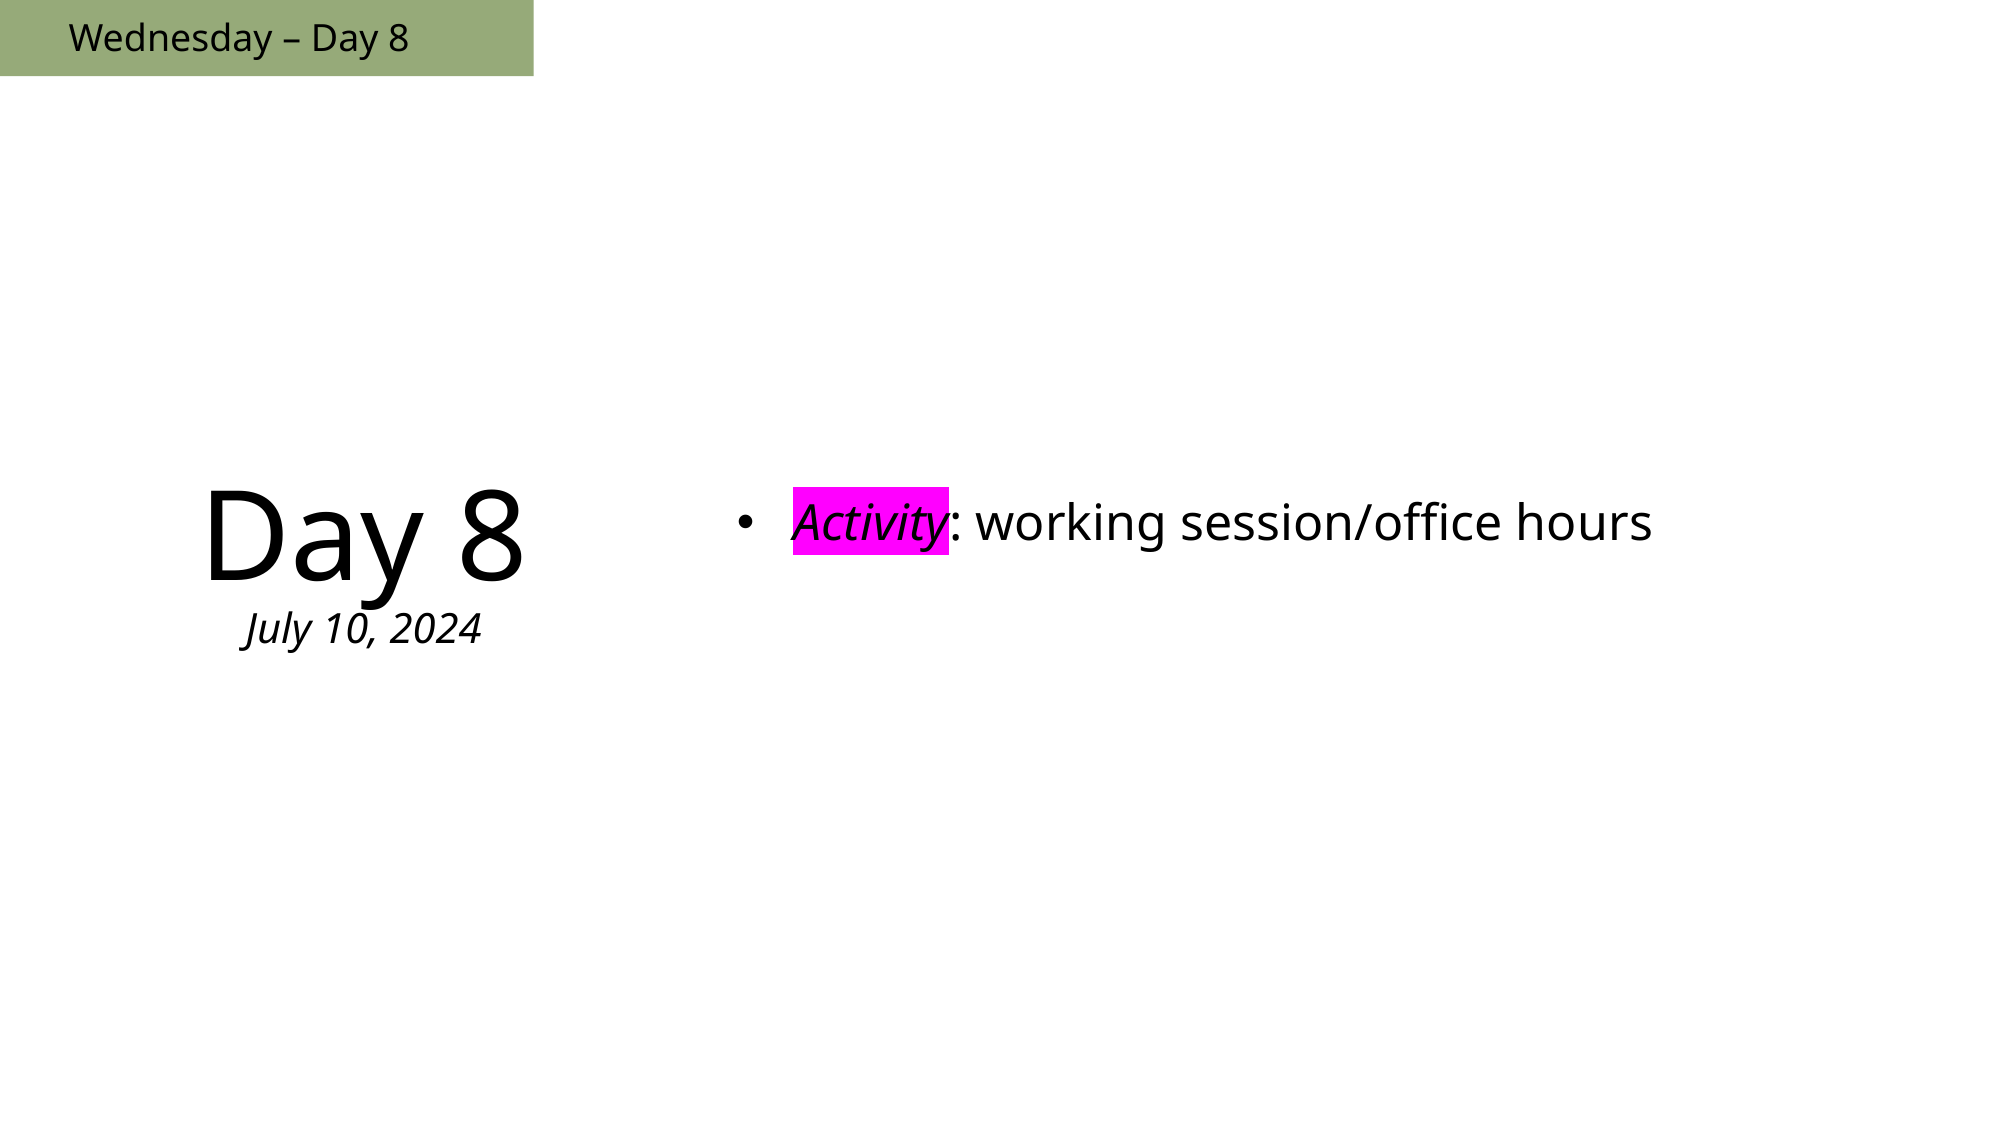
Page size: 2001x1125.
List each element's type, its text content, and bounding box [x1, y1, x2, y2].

subtitle Activity: working session/office hours [721, 206, 1822, 842]
title Day 8 July 10, 2024 [97, 366, 631, 759]
text_box Wednesday – Day 8 [0, 0, 534, 77]
